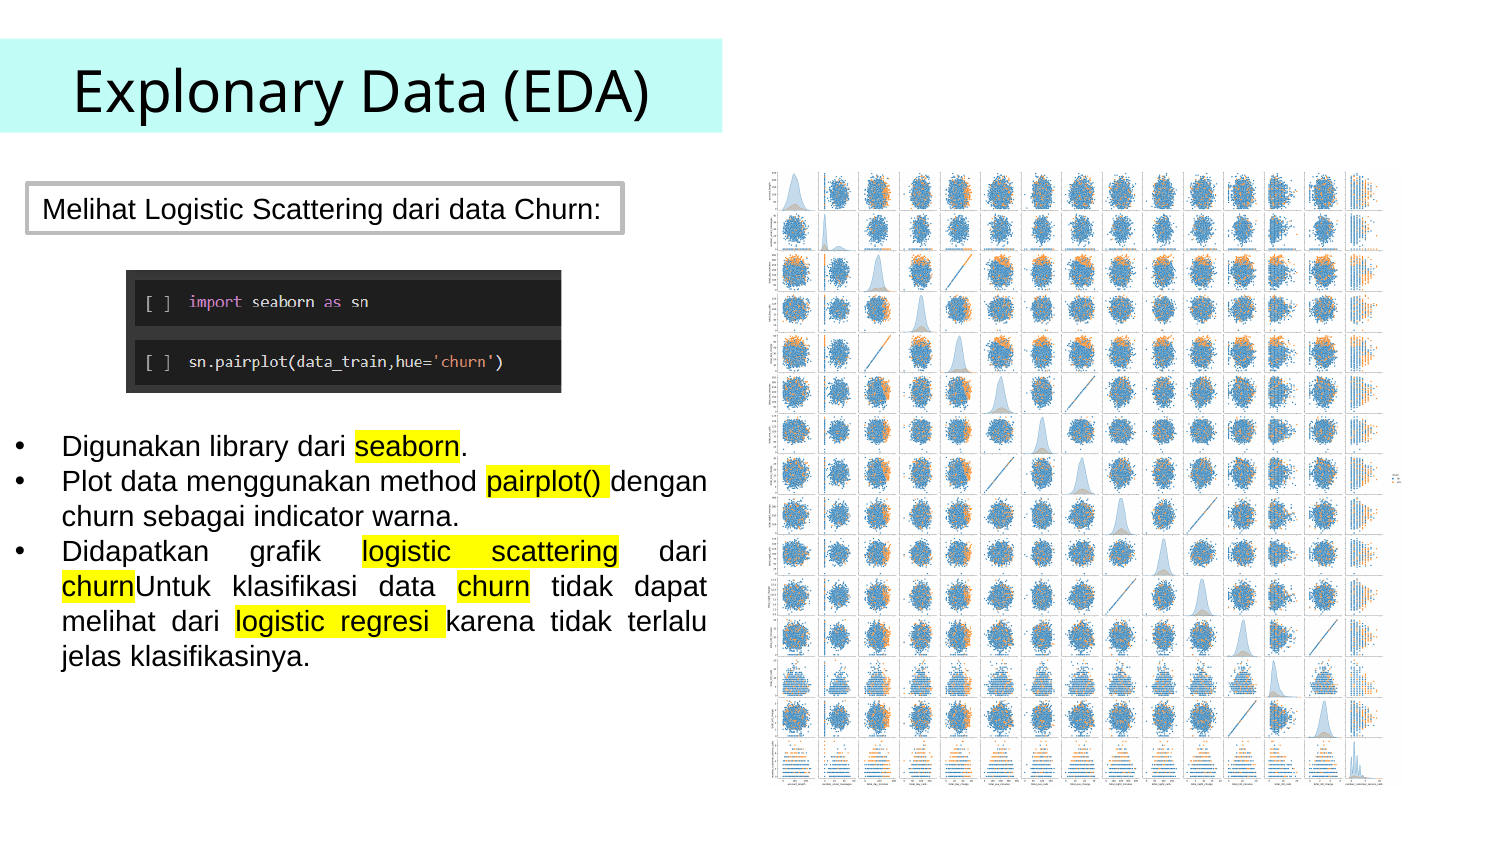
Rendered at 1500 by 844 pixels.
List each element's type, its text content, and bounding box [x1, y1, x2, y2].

picture [125, 270, 562, 393]
text_box Digunakan library dari seaborn. Plot data menggunakan method pairplot() dengan churn sebagai indicator warna. Didapatkan grafik logistic scattering dari churnUntuk klasifikasi data churn tidak dapat melihat dari logistic regresi karena tidak terlalu jelas klasifikasinya. [0, 420, 723, 844]
picture [766, 169, 1403, 787]
text_box Explonary Data (EDA) [0, 38, 723, 133]
text_box Melihat Logistic Scattering dari data Churn: [25, 181, 625, 235]
